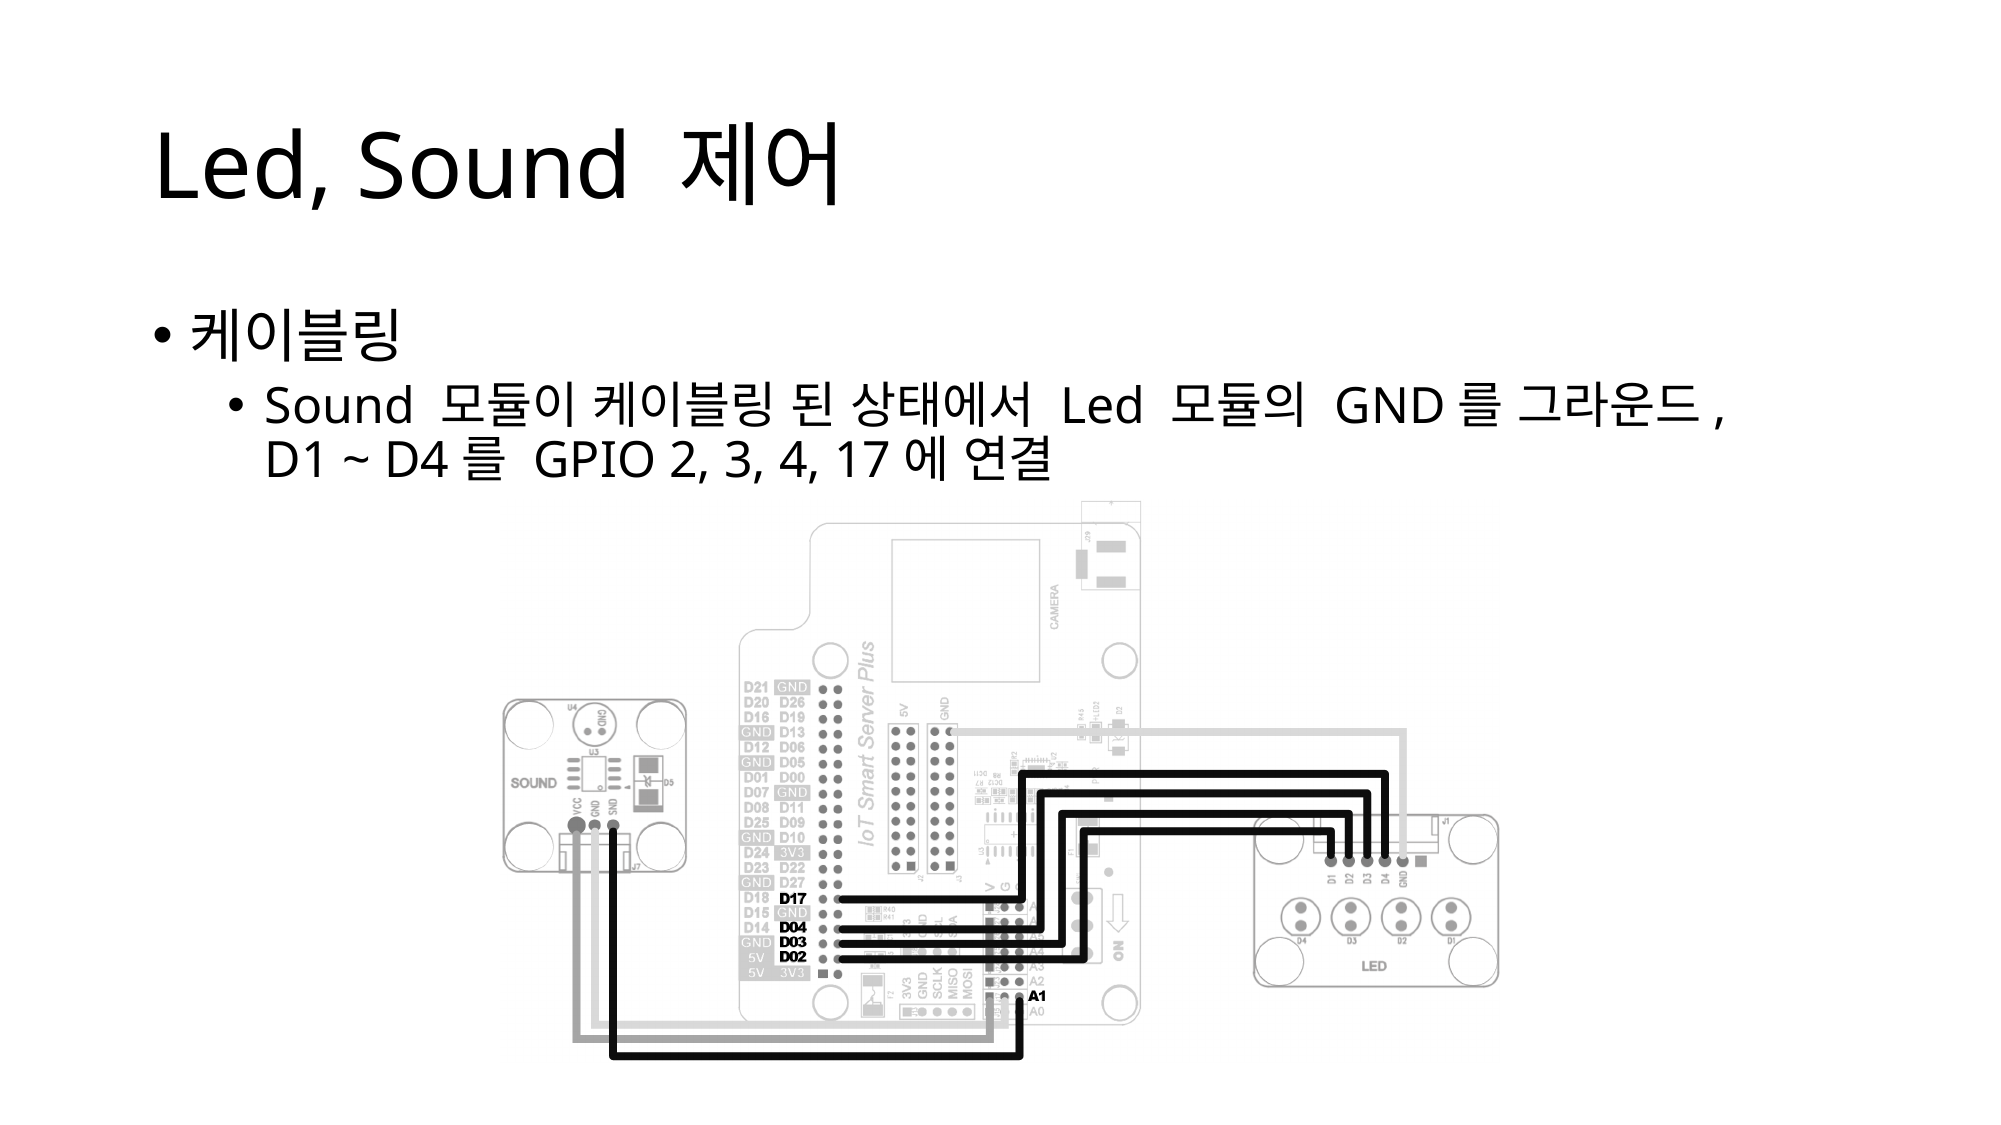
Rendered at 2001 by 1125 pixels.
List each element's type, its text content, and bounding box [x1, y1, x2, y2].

picture [499, 499, 1500, 1064]
title Led, Sound 제어 [137, 59, 1863, 278]
list 케이블링 Sound 모듈이 케이블링 된 상태에서 Led 모듈의 GND를 그라운드, D1 ~ D4를 GPIO 2, 3, 4, 17에 연결 [137, 299, 1863, 1099]
